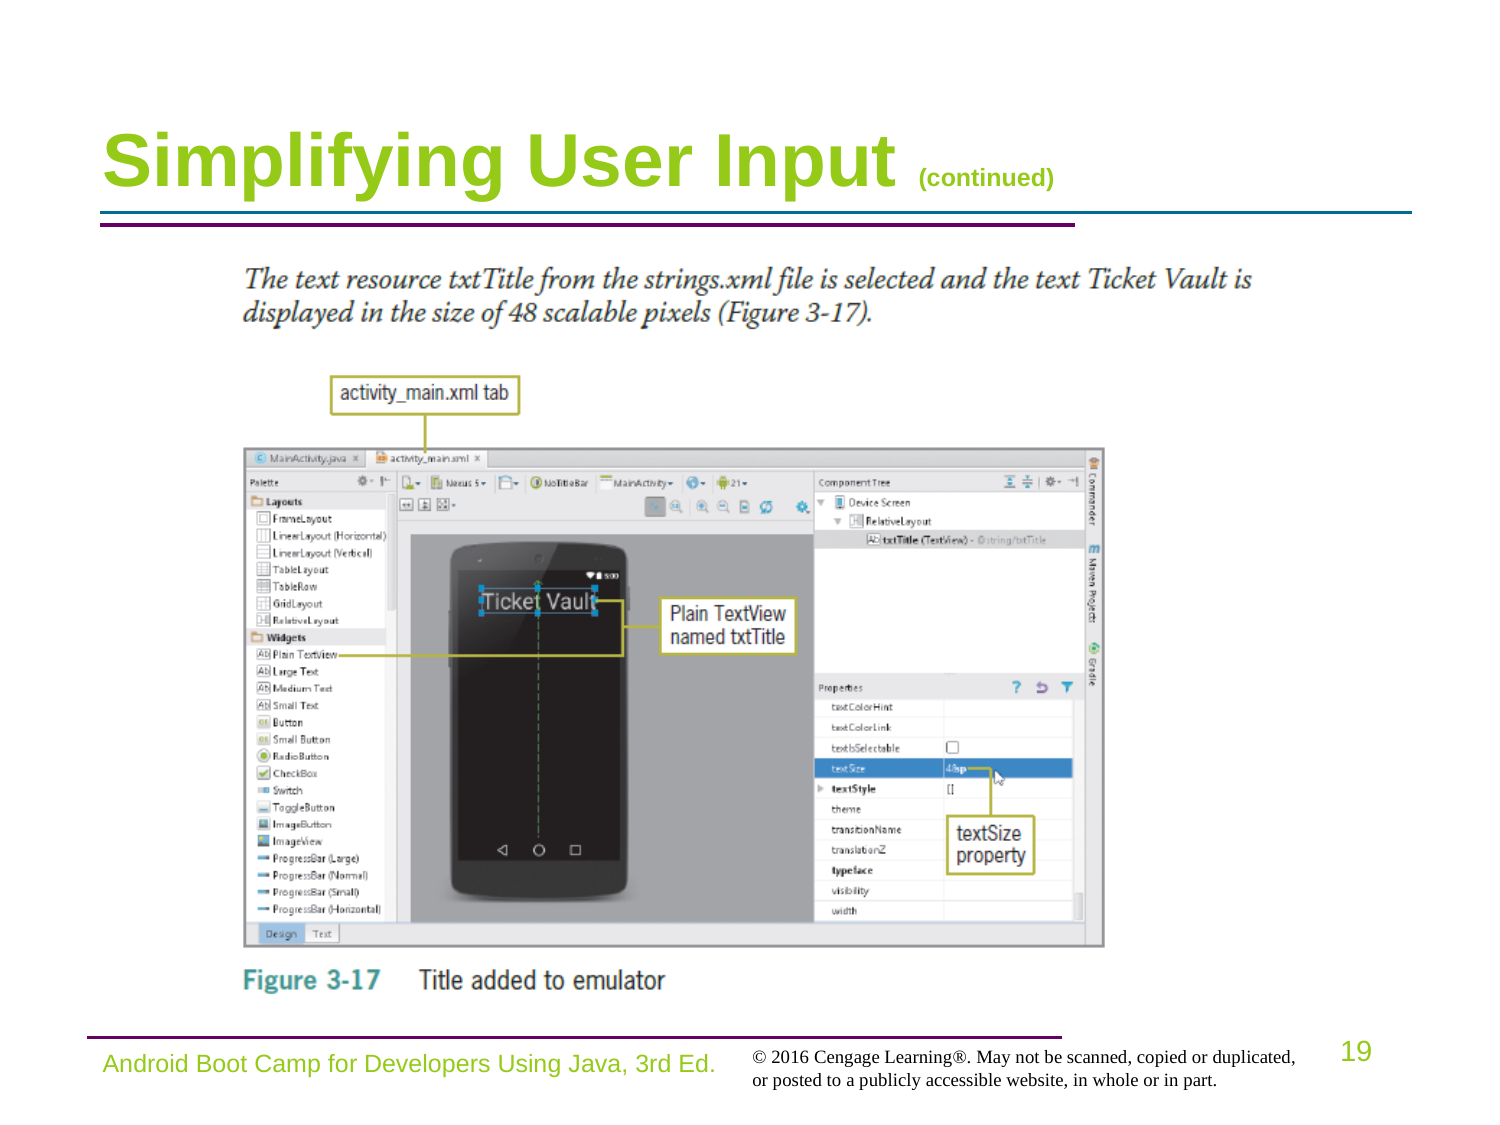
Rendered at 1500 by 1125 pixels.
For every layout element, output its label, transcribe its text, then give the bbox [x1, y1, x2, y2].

footer Android Boot Camp for Developers Using Java, 3rd Ed. [87, 1025, 988, 1100]
title Simplifying User Input (continued) [87, 62, 1413, 251]
slide_number 19 [1074, 1025, 1388, 1100]
picture [231, 254, 1269, 1010]
